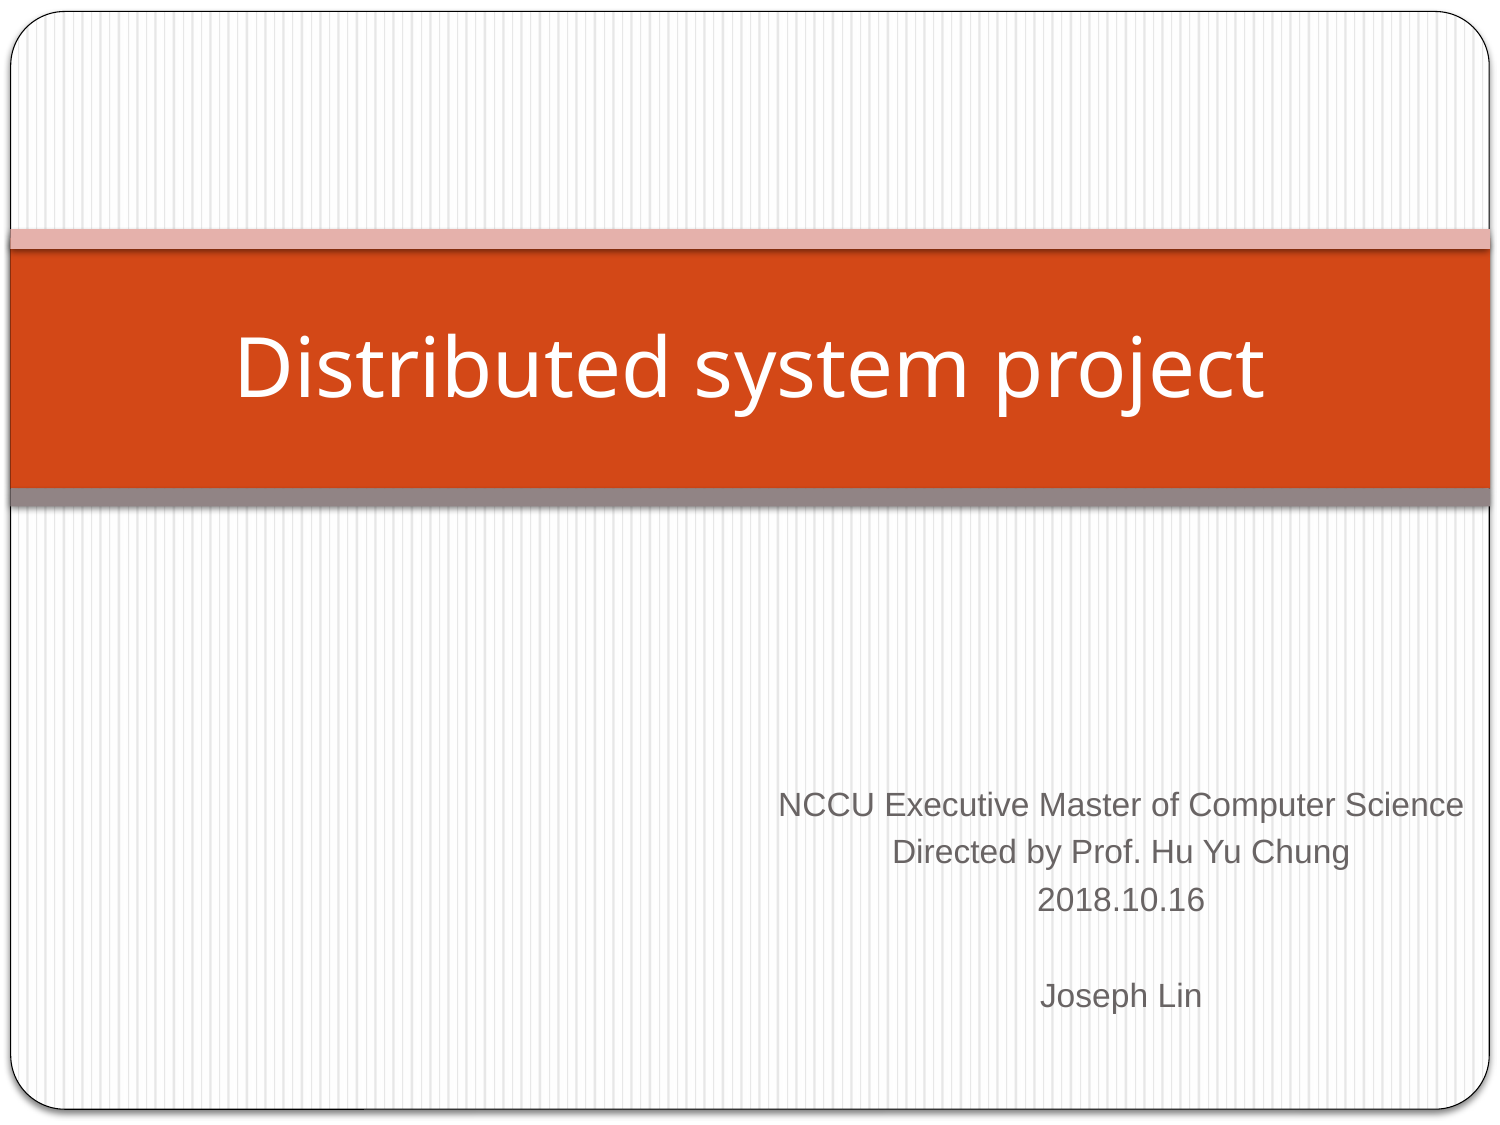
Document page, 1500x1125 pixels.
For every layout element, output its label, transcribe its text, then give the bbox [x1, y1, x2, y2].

title Distributed system project [75, 247, 1425, 489]
subtitle NCCU Executive Master of Computer Science Directed by Prof. Hu Yu Chung 2018.10.16 Joseph Lin [761, 775, 1481, 1038]
